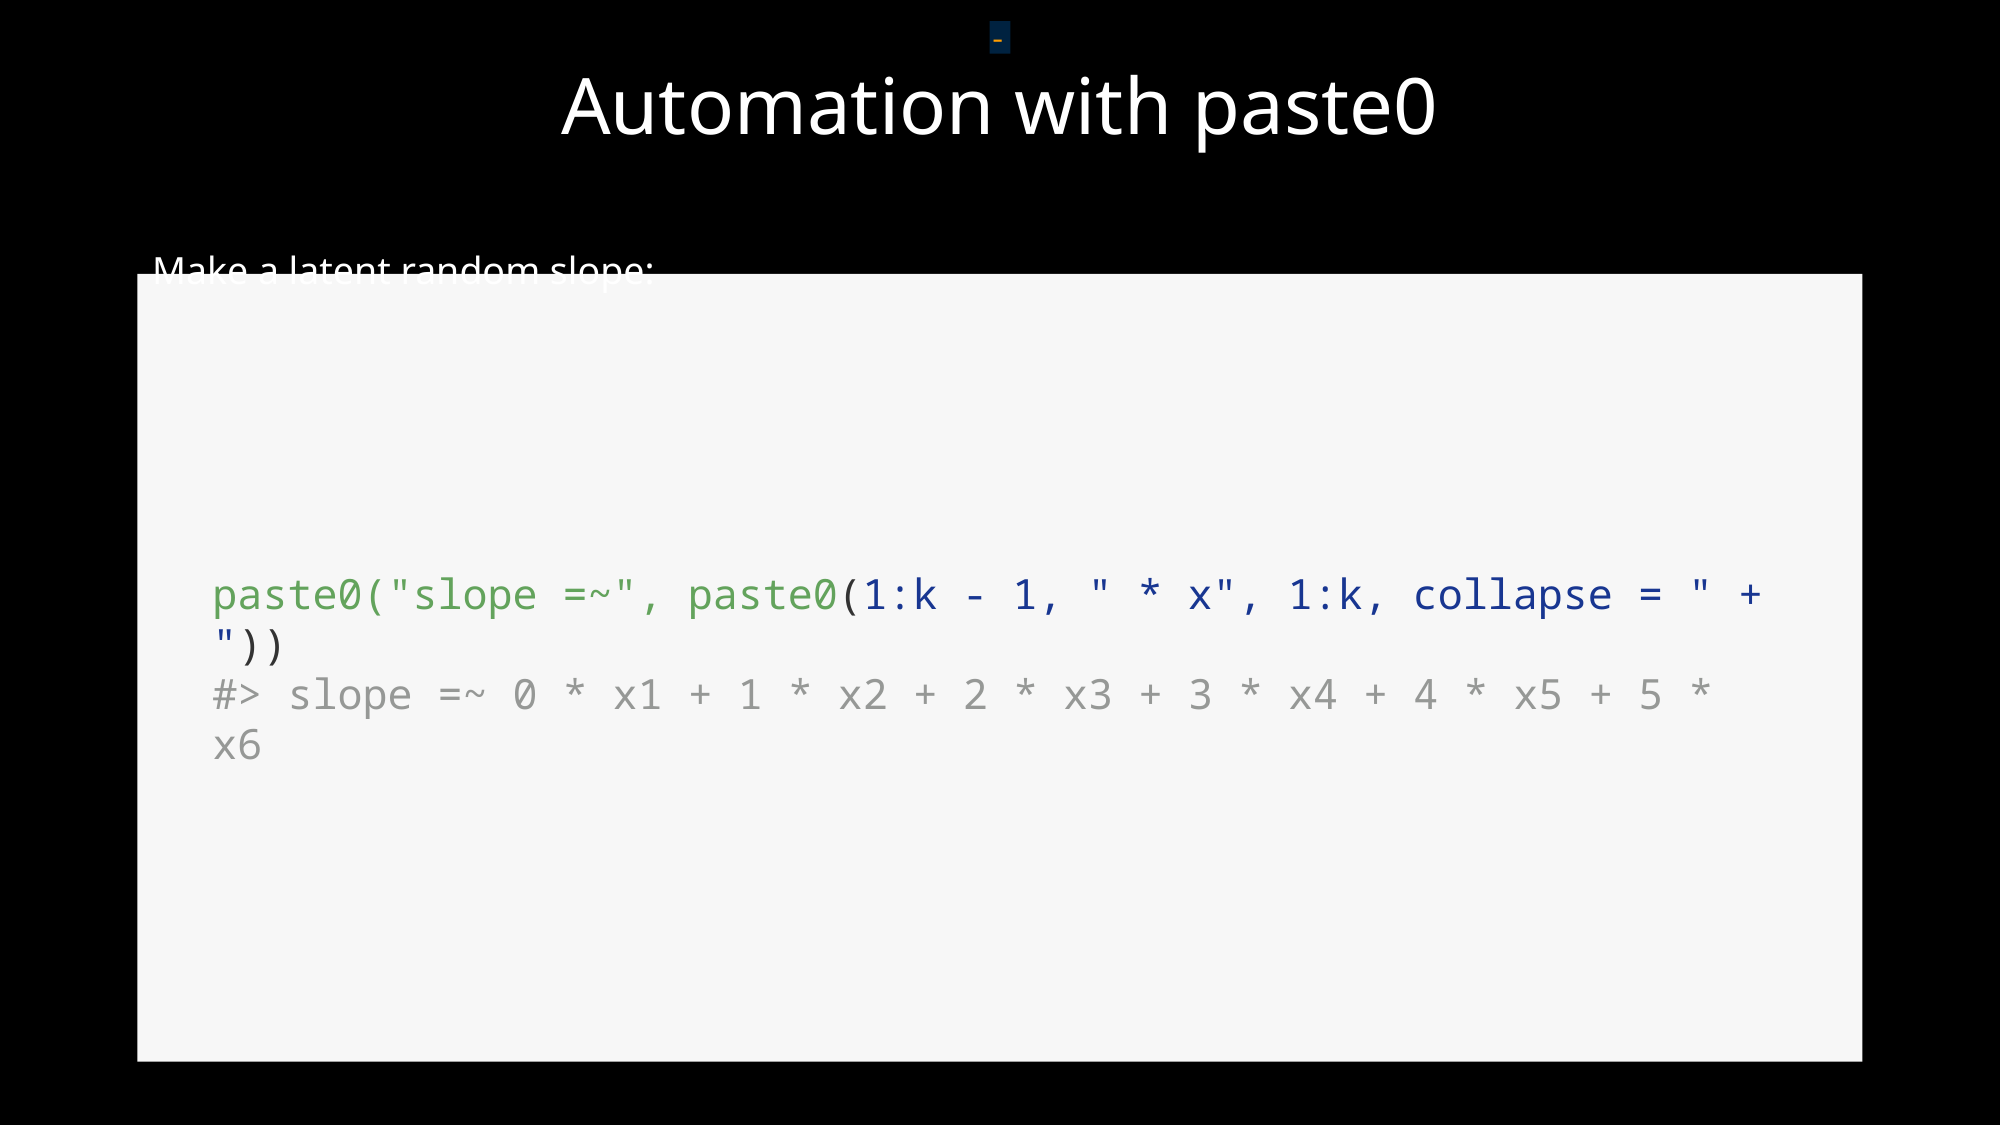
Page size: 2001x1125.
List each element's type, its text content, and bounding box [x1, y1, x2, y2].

text_box Make a latent random slope: [137, 239, 882, 299]
title Automation with paste0 [137, 59, 1863, 160]
list paste0("slope =~", paste0(1:k - 1, " * x", 1:k, collapse = " + ")) #> slope =~ 0 * x1 + 1 * x2 + 2 * x3 + 3 * x4 + 4 * x5 + 5 * x6 [137, 273, 1863, 1062]
text_box - [989, 21, 1011, 54]
